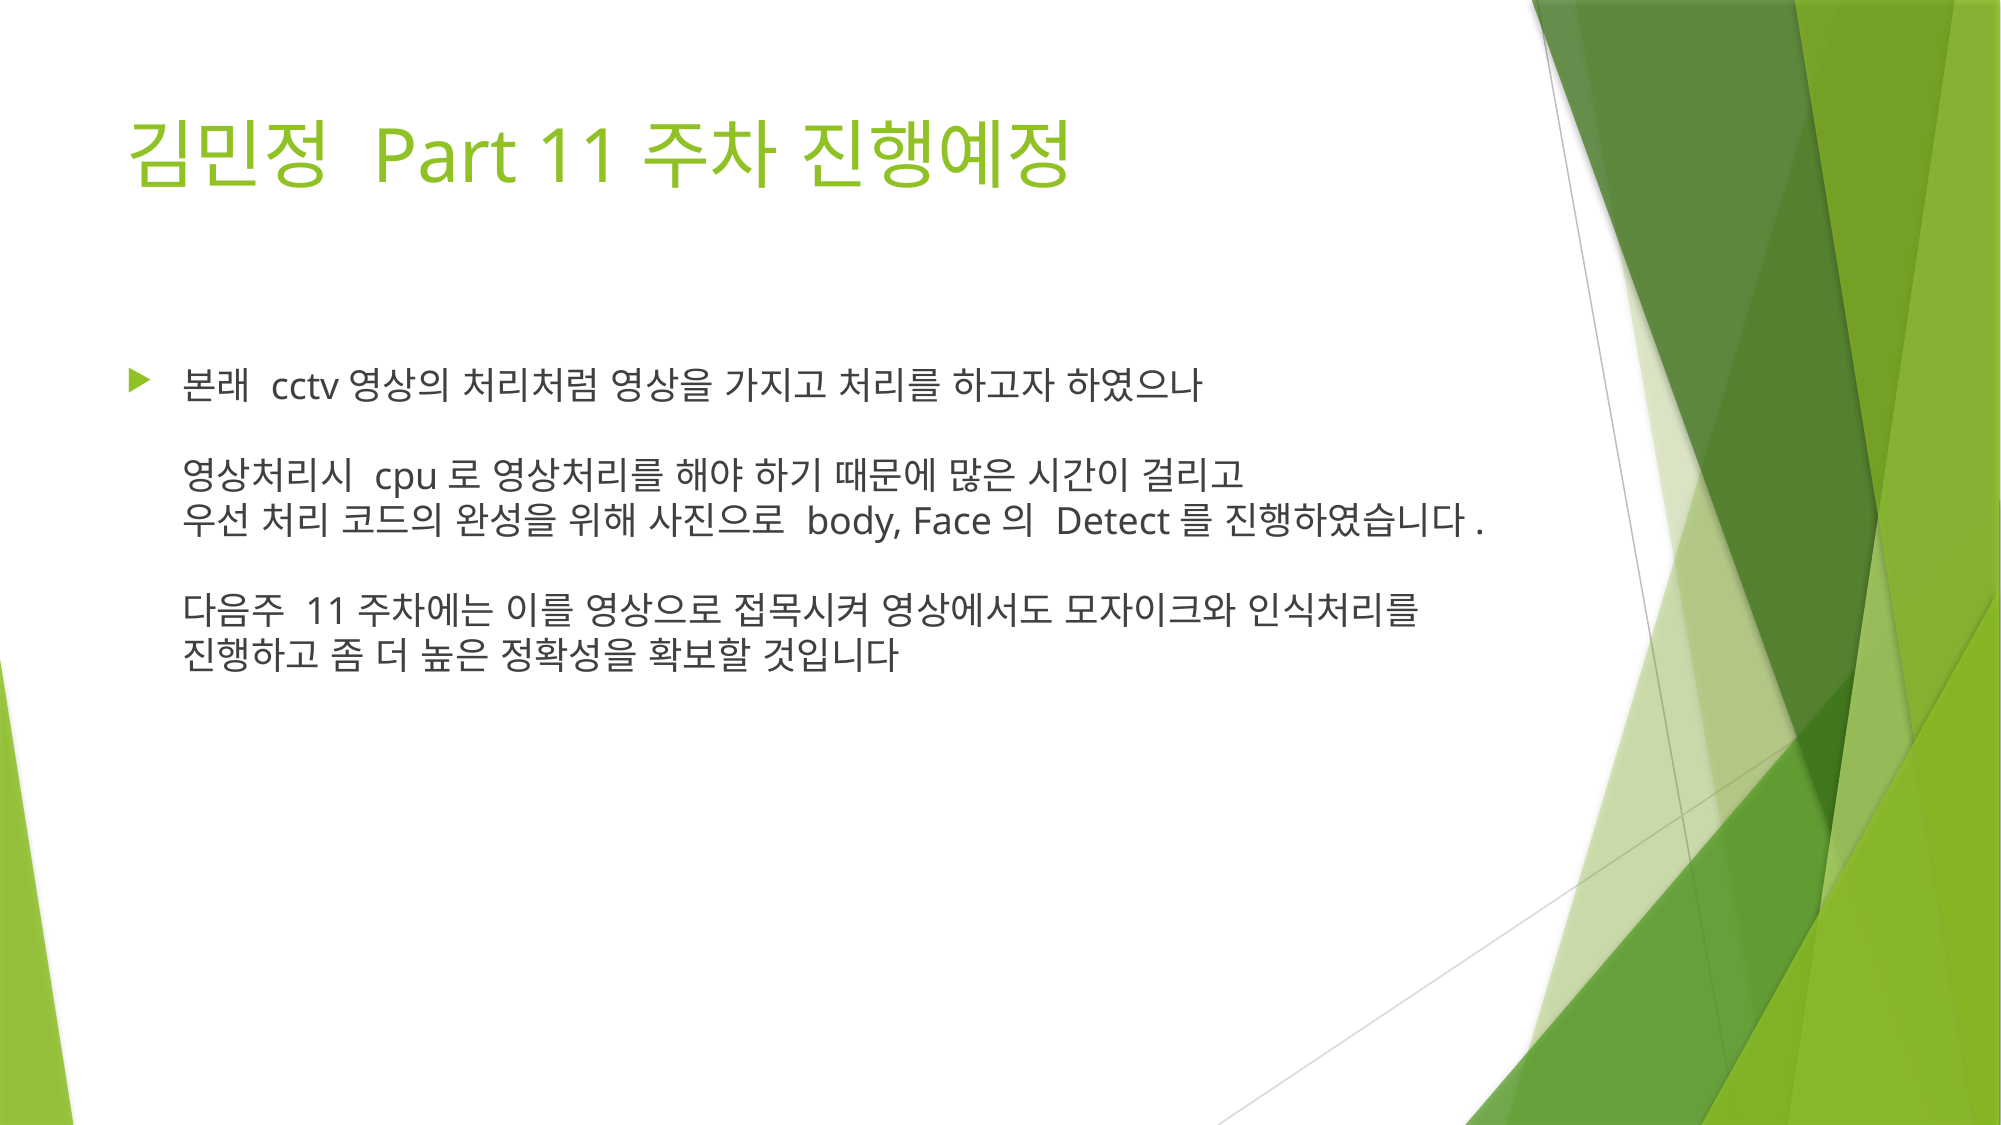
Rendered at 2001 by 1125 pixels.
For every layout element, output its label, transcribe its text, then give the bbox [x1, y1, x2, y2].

title 김민정 Part 11주차 진행예정 [111, 99, 1522, 317]
list 본래 cctv영상의 처리처럼 영상을 가지고 처리를 하고자 하였으나 영상처리시 cpu로 영상처리를 해야 하기 때문에 많은 시간이 걸리고 우선 처리 코드의 완성을 위해 사진으로 body, Face의 Detect를 진행하였습니다. 다음주 11주차에는 이를 영상으로 접목시켜 영상에서도 모자이크와 인식처리를 진행하고 좀 더 높은 정확성을 확보할 것입니다 [111, 354, 1522, 992]
